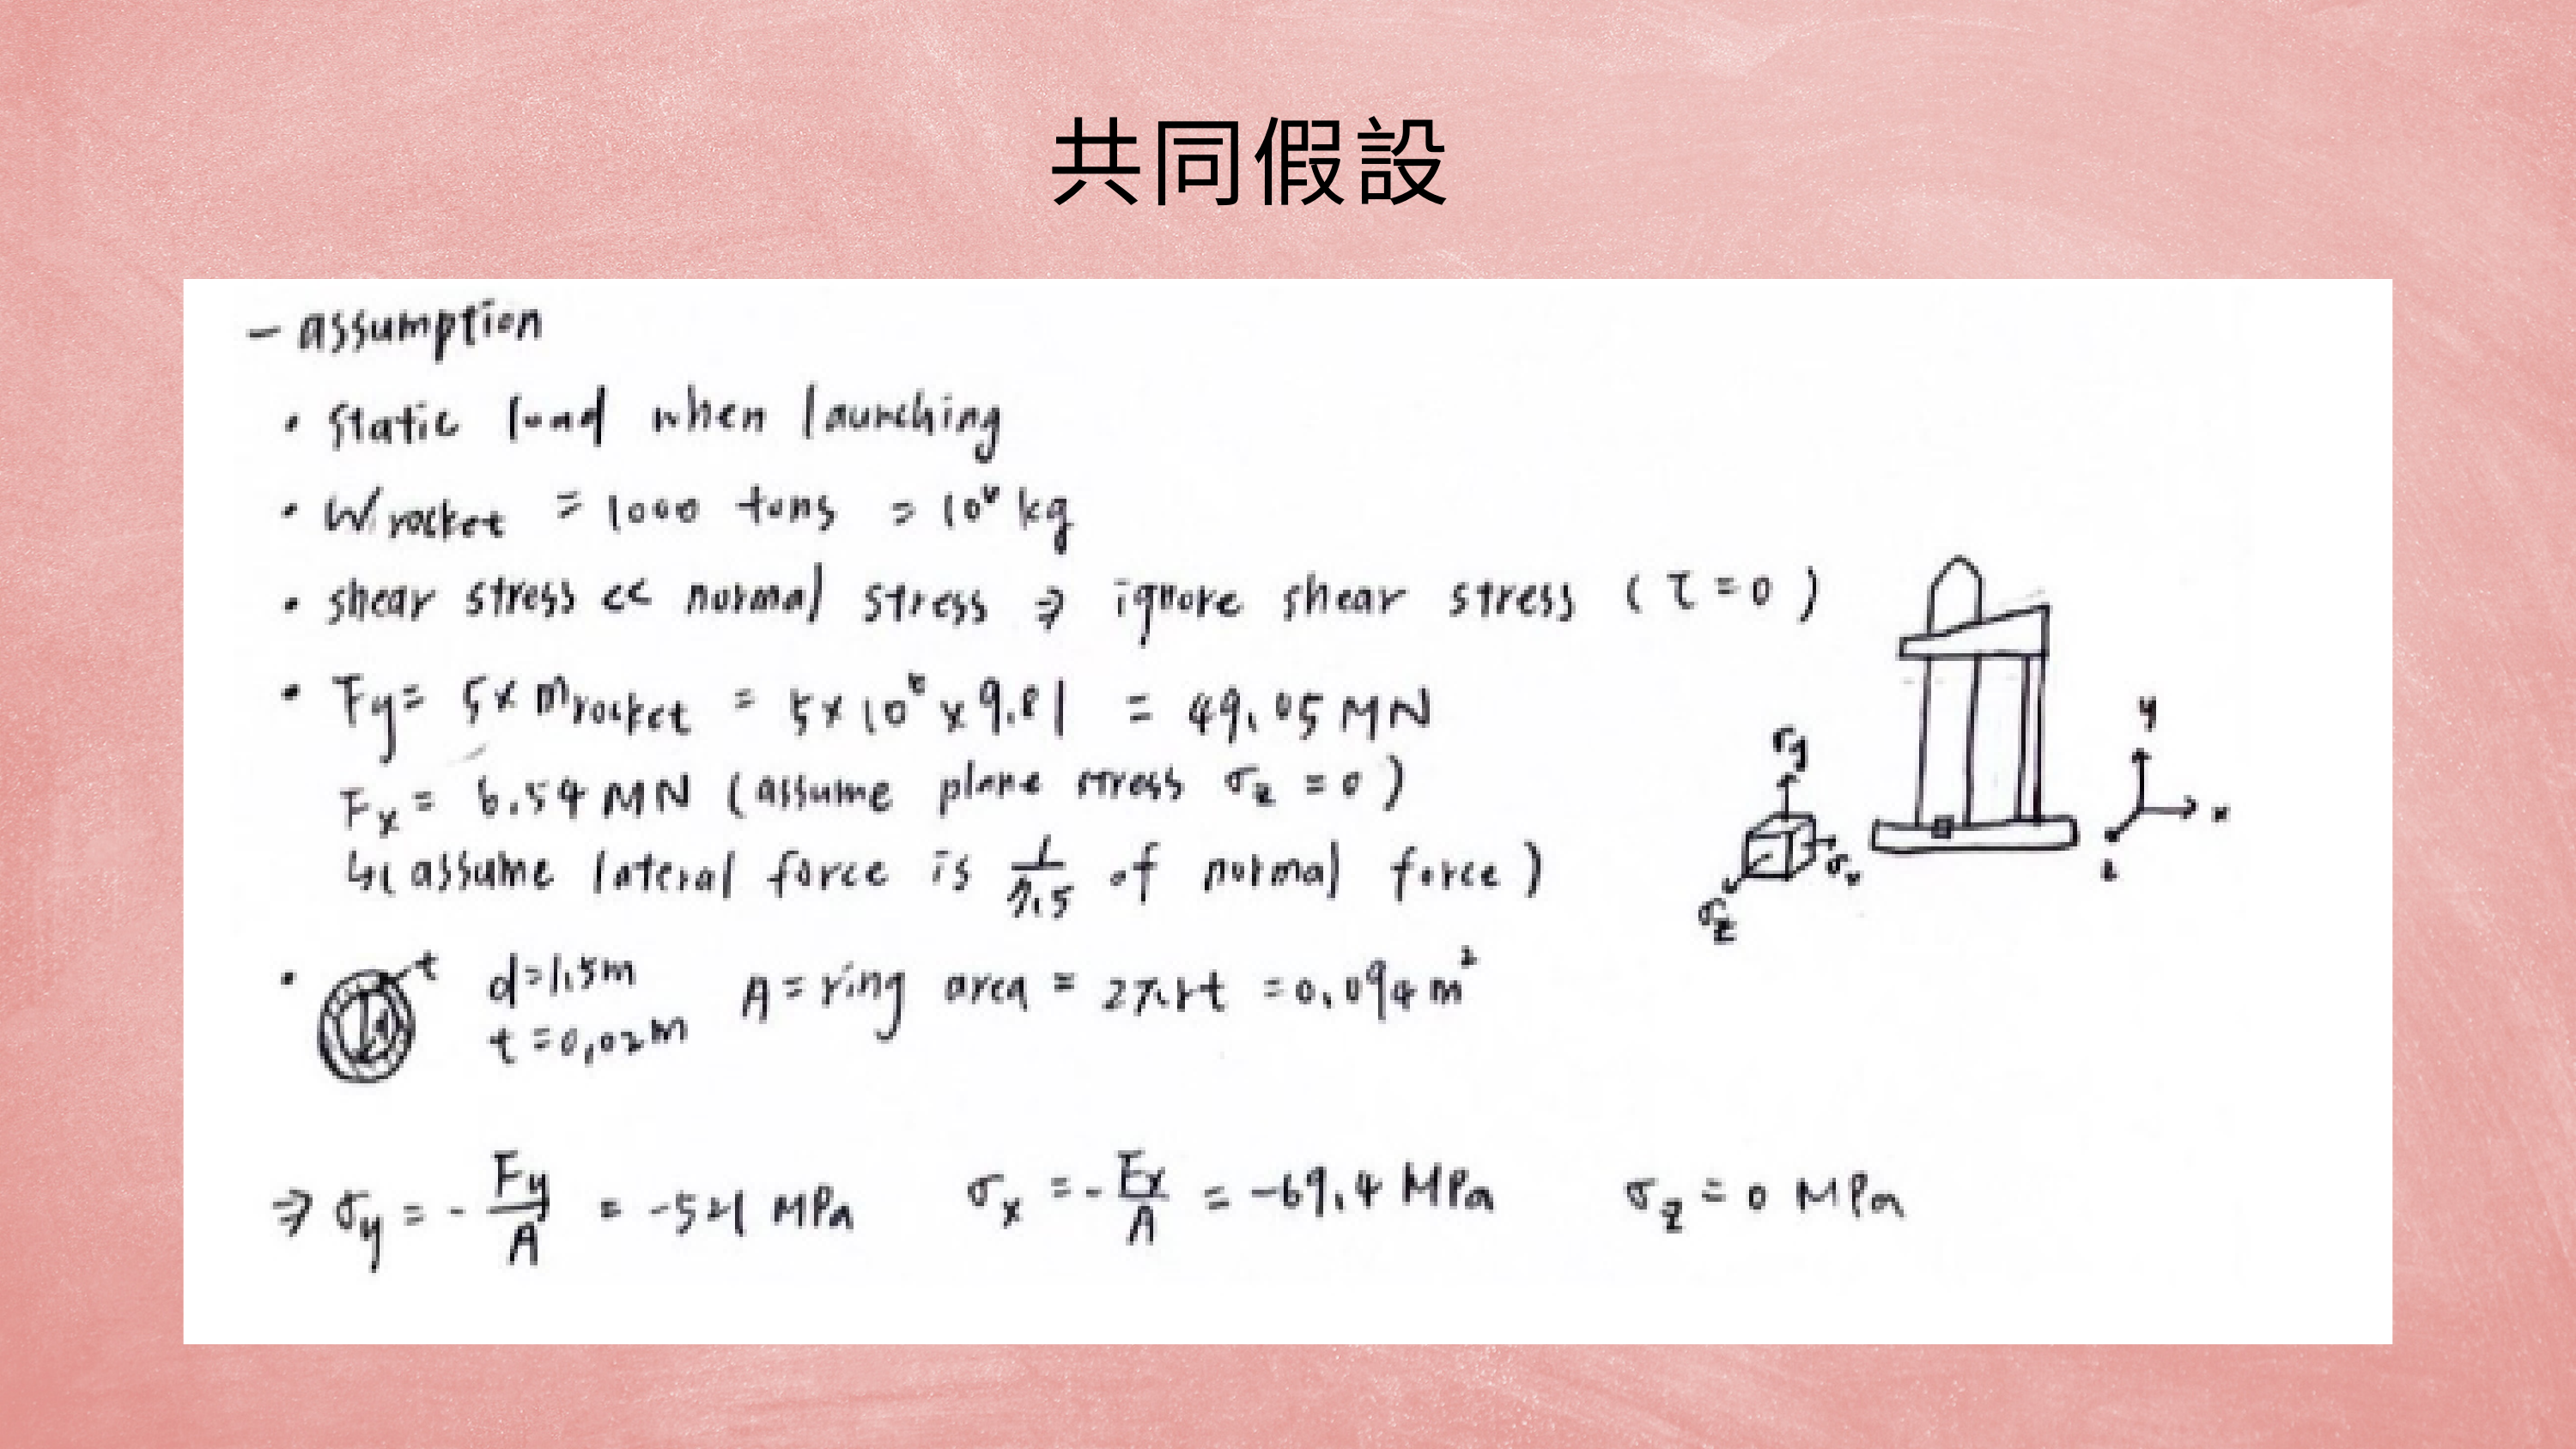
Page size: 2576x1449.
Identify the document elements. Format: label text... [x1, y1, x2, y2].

text_box [183, 279, 2393, 1344]
text_box [0, 0, 2576, 1449]
text_box 共同假設 [144, 96, 2354, 217]
